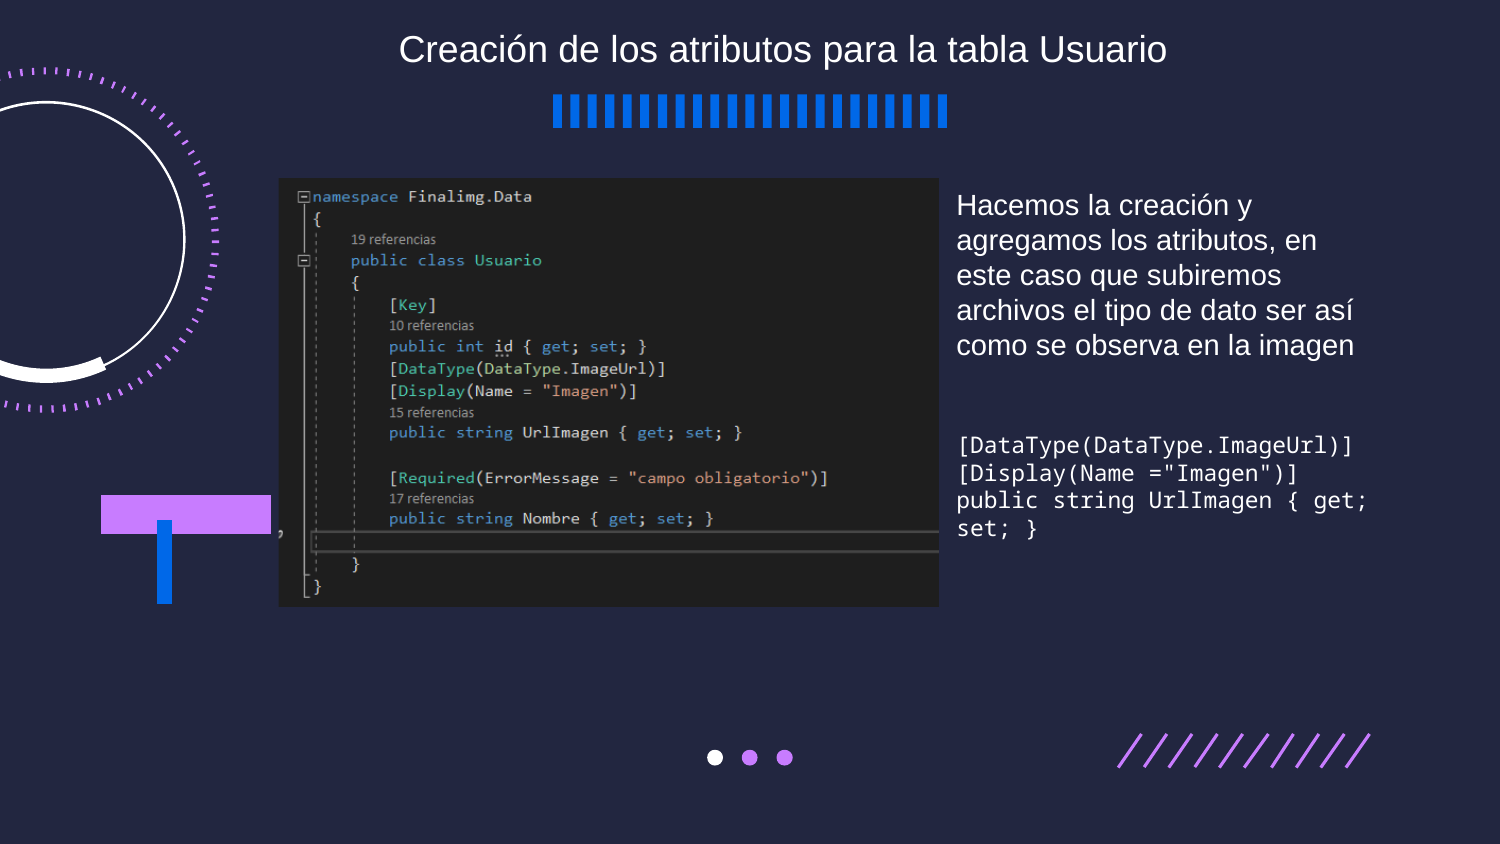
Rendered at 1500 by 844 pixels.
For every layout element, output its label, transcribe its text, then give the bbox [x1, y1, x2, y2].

picture [278, 178, 940, 608]
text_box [706, 749, 794, 766]
text_box Hacemos la creación y agregamos los atributos, en este caso que subiremos archivos el tipo de dato ser así como se observa en la imagen [DataType(DataType.ImageUrl)] [Display(Name ="Imagen")] public string UrlImagen { get; set; } [941, 178, 1386, 583]
text_box Creación de los atributos para la tabla Usuario [383, 17, 1202, 78]
